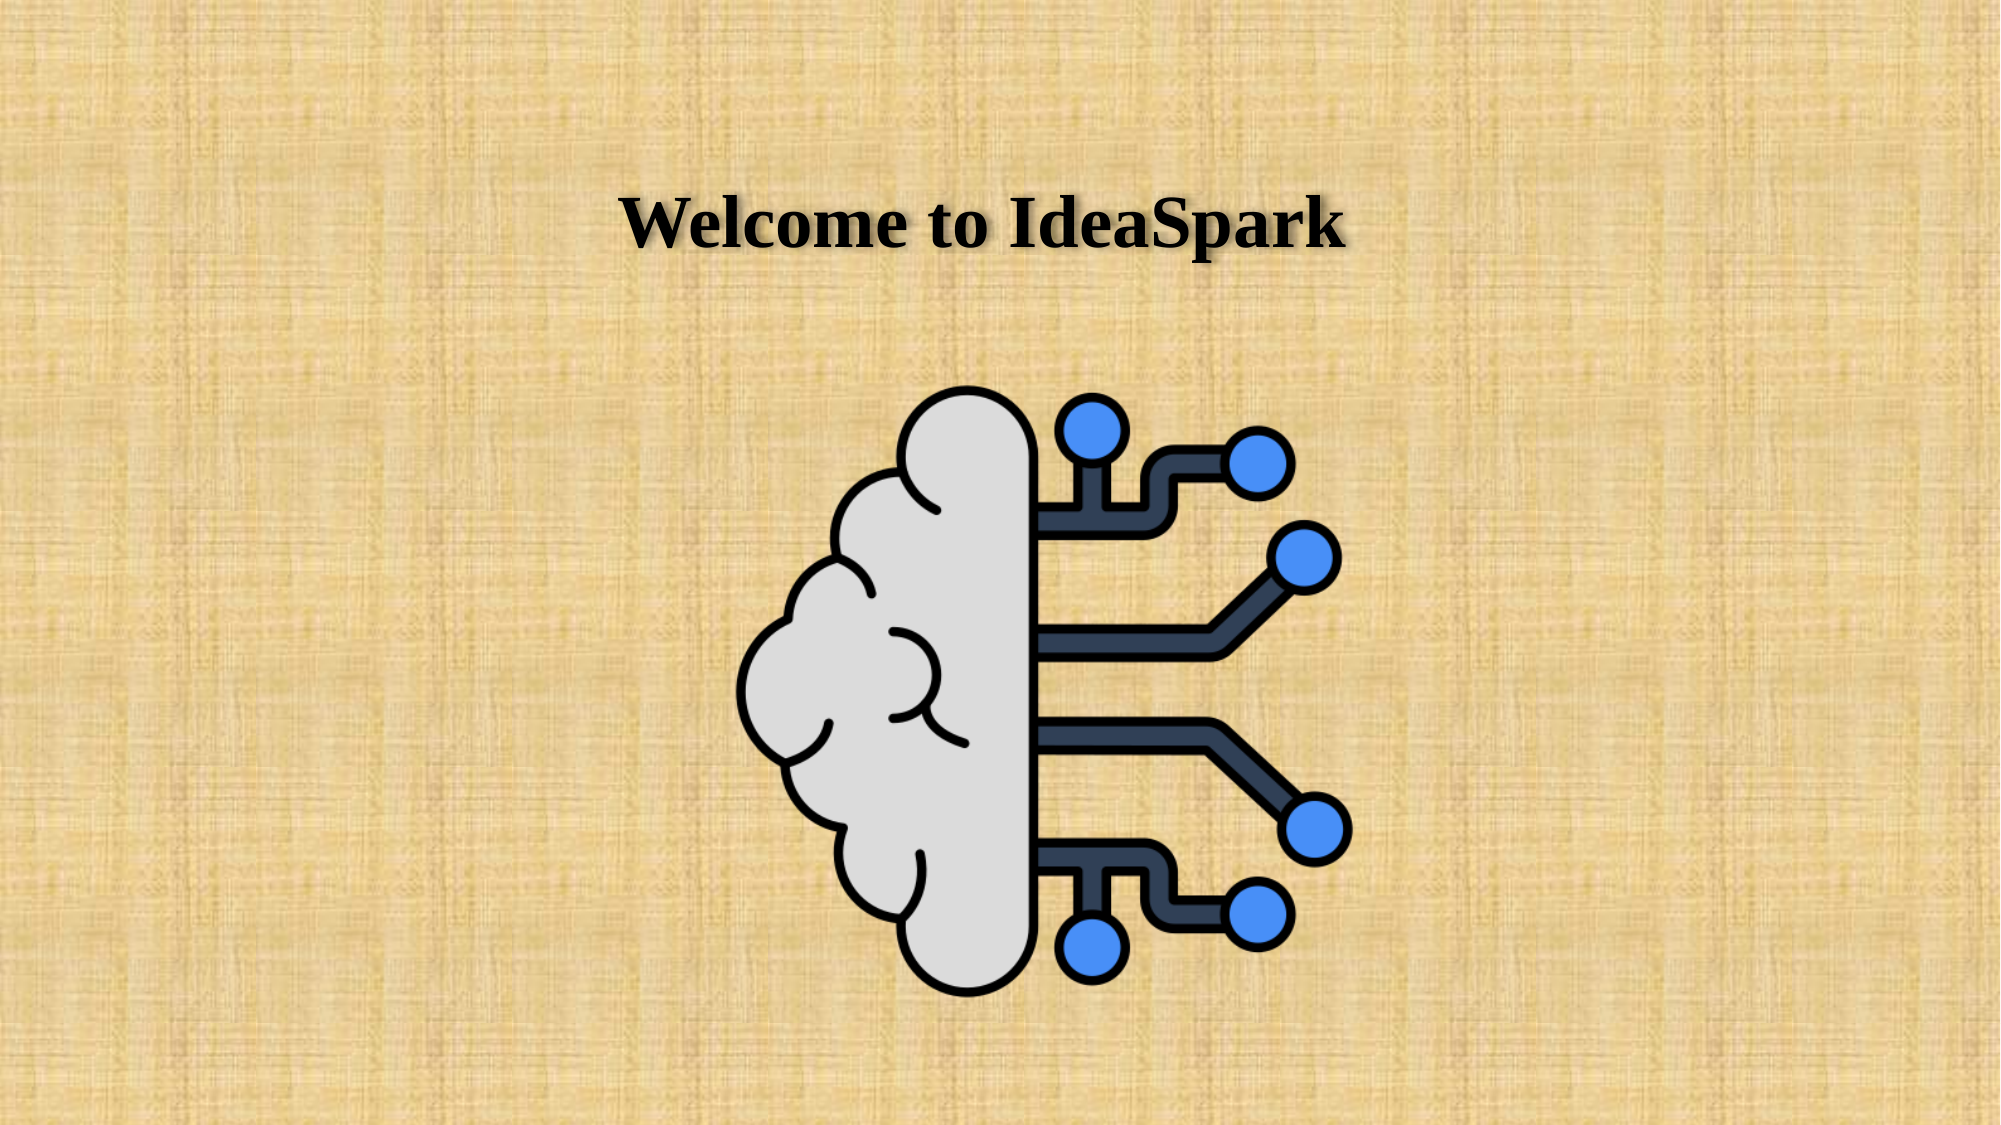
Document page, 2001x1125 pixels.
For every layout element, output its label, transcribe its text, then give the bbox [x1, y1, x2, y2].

picture [0, 0, 2001, 1125]
text_box Welcome to IdeaSpark🚀 [11, 164, 2000, 270]
